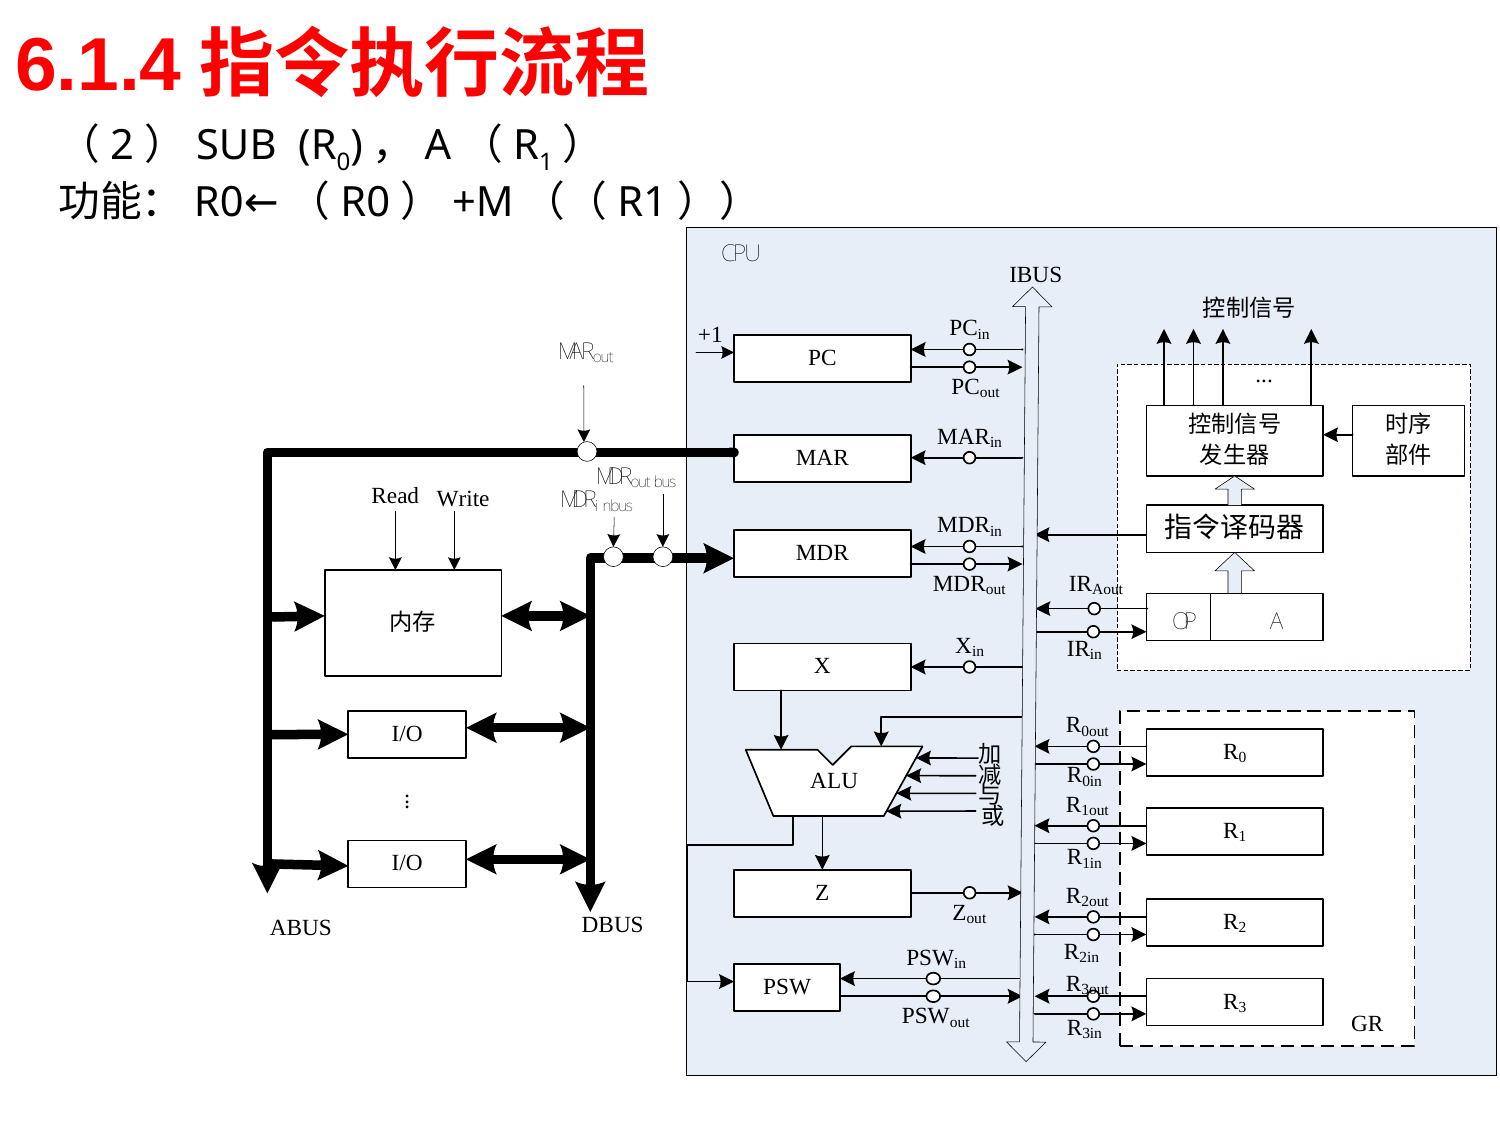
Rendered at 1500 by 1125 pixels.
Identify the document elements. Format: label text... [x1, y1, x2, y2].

text_box （2）SUB (R0)，A（R1） 功能：R0←（R0）+M（（R1）） [0, 110, 1152, 233]
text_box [213, 209, 1500, 1120]
title 6.1.4指令执行流程 [0, 0, 1282, 121]
